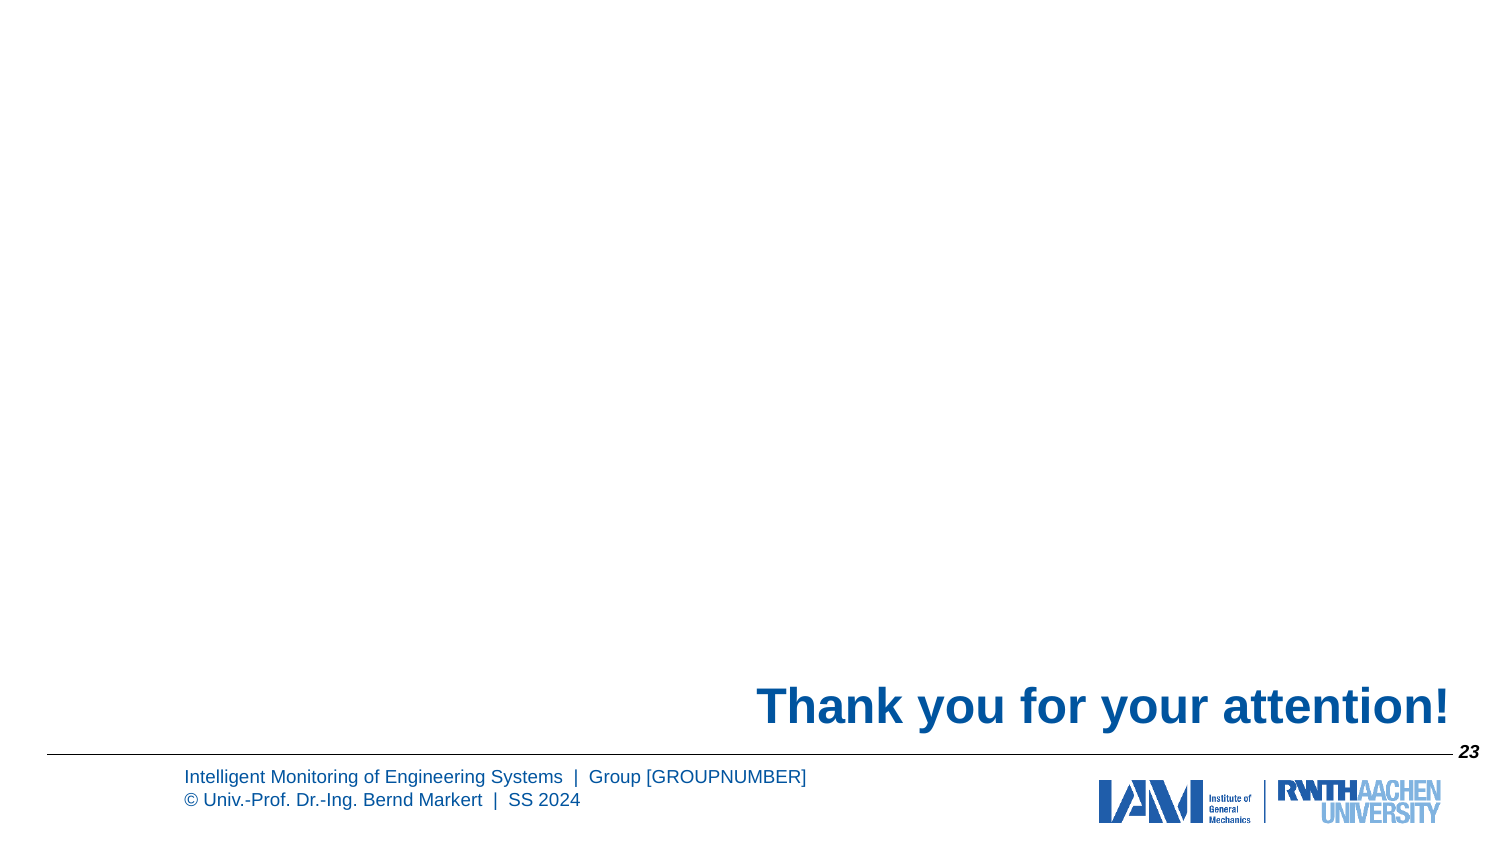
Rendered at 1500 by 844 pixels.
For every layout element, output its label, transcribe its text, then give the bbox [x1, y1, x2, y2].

picture [1086, 758, 1454, 844]
text_box 23 [1443, 732, 1500, 770]
